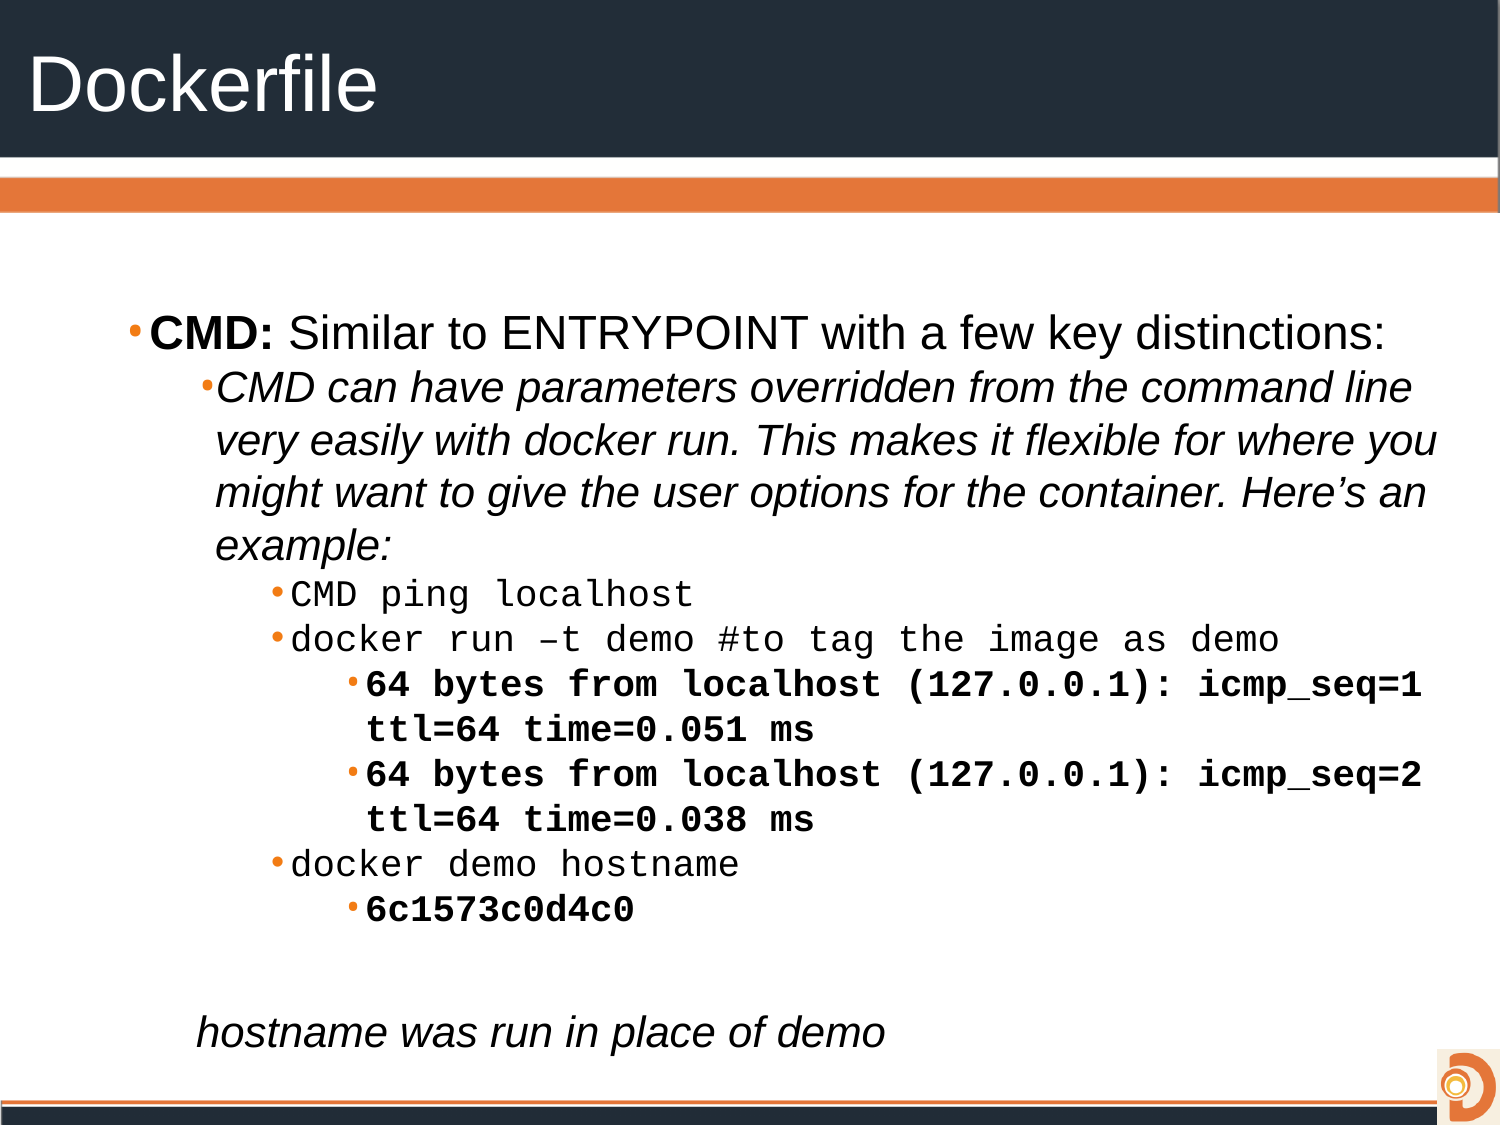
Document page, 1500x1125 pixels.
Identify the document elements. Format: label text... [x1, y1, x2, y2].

text_box [235, 518, 266, 570]
picture [2, 1049, 1500, 1125]
title Dockerfile [12, 24, 1488, 136]
list CMD: Similar to ENTRYPOINT with a few key distinctions: CMD can have parameters overridden from the command line very easily with docker run. This makes it flexible for where you might want to give the user options for the container. Here’s an example: CMD ping localhost docker run –t demo #to tag the image as demo 64 bytes from localhost (127.0.0.1): icmp_seq=1 ttl=64 time=0.051 ms 64 bytes from localhost (127.0.0.1): icmp_seq=2 ttl=64 time=0.038 ms docker demo hostname 6c1573c0d4c0 hostname was run in place of demo [12, 228, 1488, 1054]
picture [0, 0, 1500, 213]
